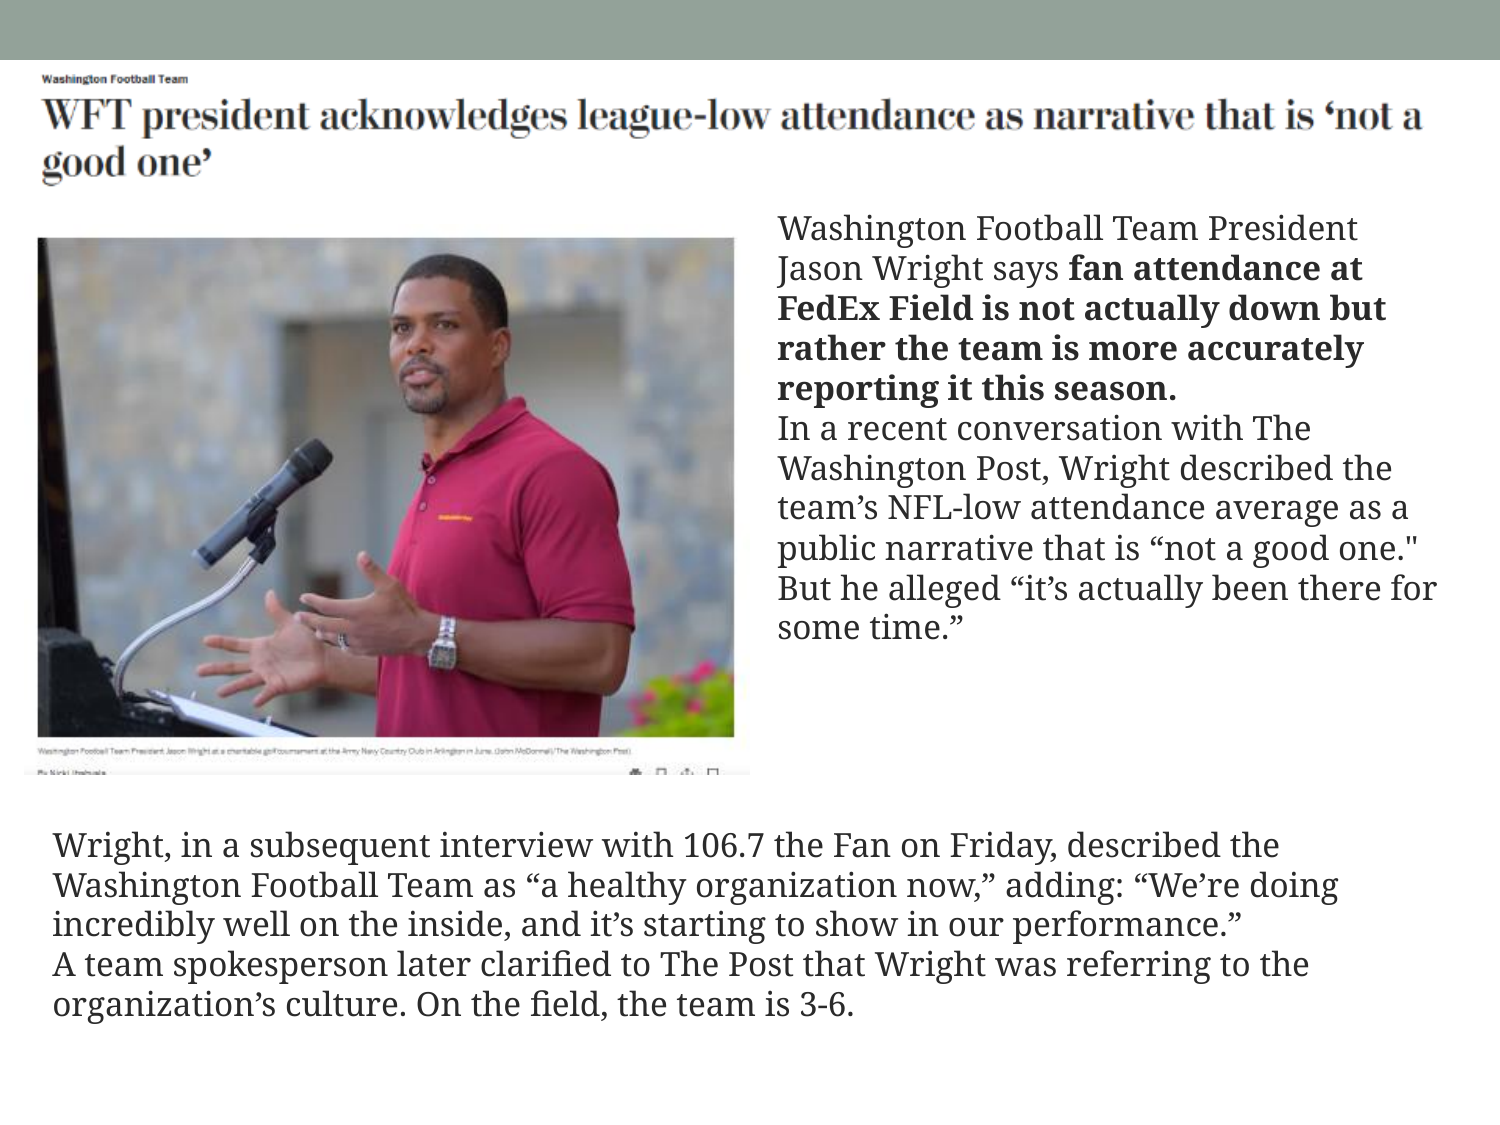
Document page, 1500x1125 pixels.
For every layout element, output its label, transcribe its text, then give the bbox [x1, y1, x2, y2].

picture [24, 74, 1440, 188]
picture [24, 224, 751, 776]
text_box Washington Football Team President Jason Wright says fan attendance at FedEx Field is not actually down but rather the team is more accurately reporting it this season. In a recent conversation with The Washington Post, Wright described the team’s NFL-low attendance average as a public narrative that is “not a good one." But he alleged “it’s actually been there for some time.” [762, 199, 1458, 654]
text_box Wright, in a subsequent interview with 106.7 the Fan on Friday, described the Washington Football Team as “a healthy organization now,” adding: “We’re doing incredibly well on the inside, and it’s starting to show in our performance.” A team spokesperson later clarified to The Post that Wright was referring to the organization’s culture. On the field, the team is 3-6. [37, 816, 1458, 1031]
